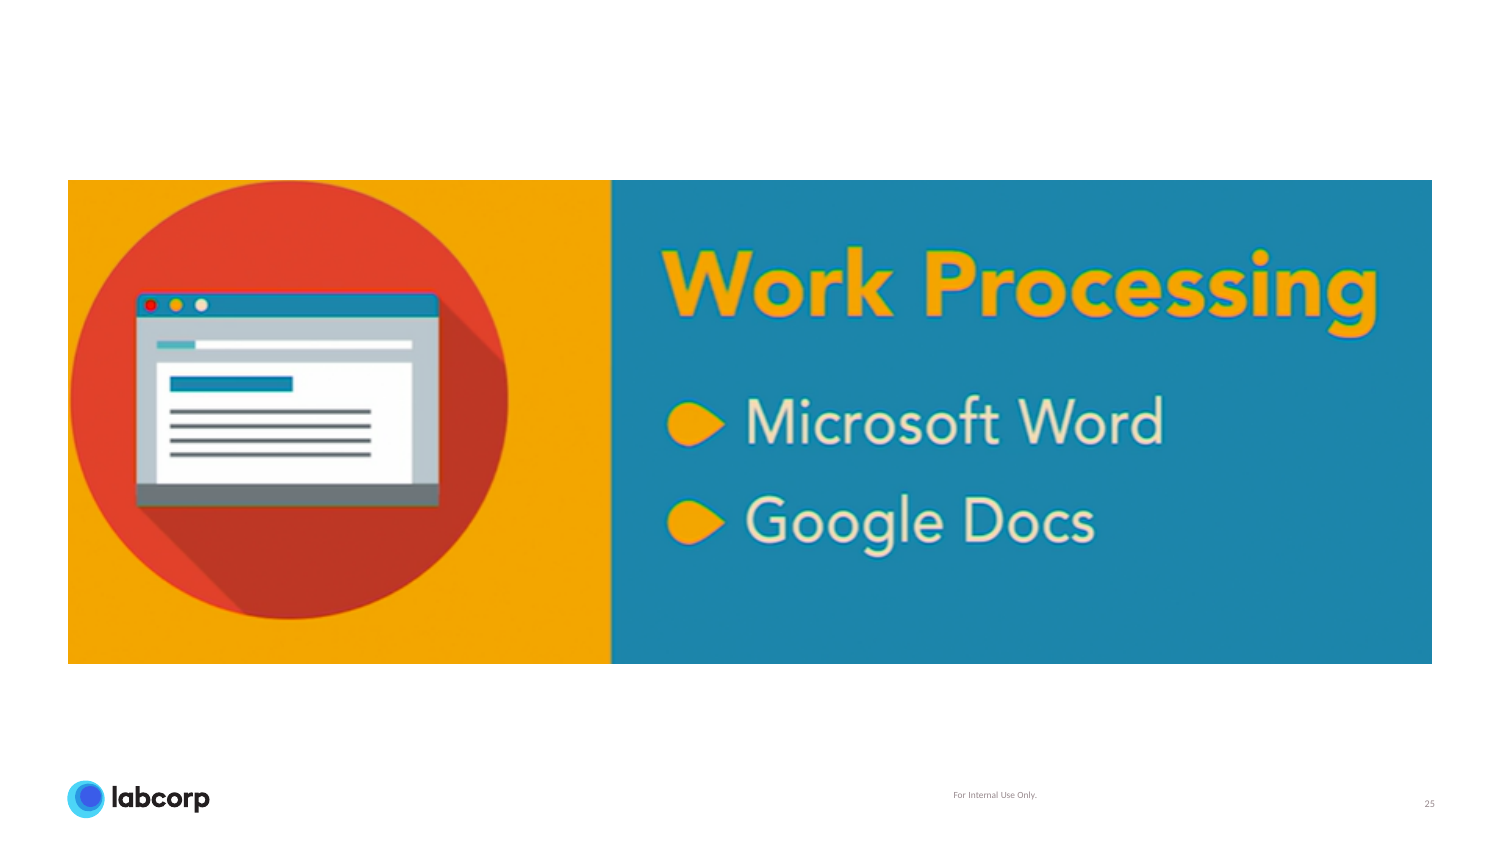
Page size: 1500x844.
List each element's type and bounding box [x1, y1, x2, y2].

picture [616, 180, 1432, 664]
picture [68, 180, 613, 664]
